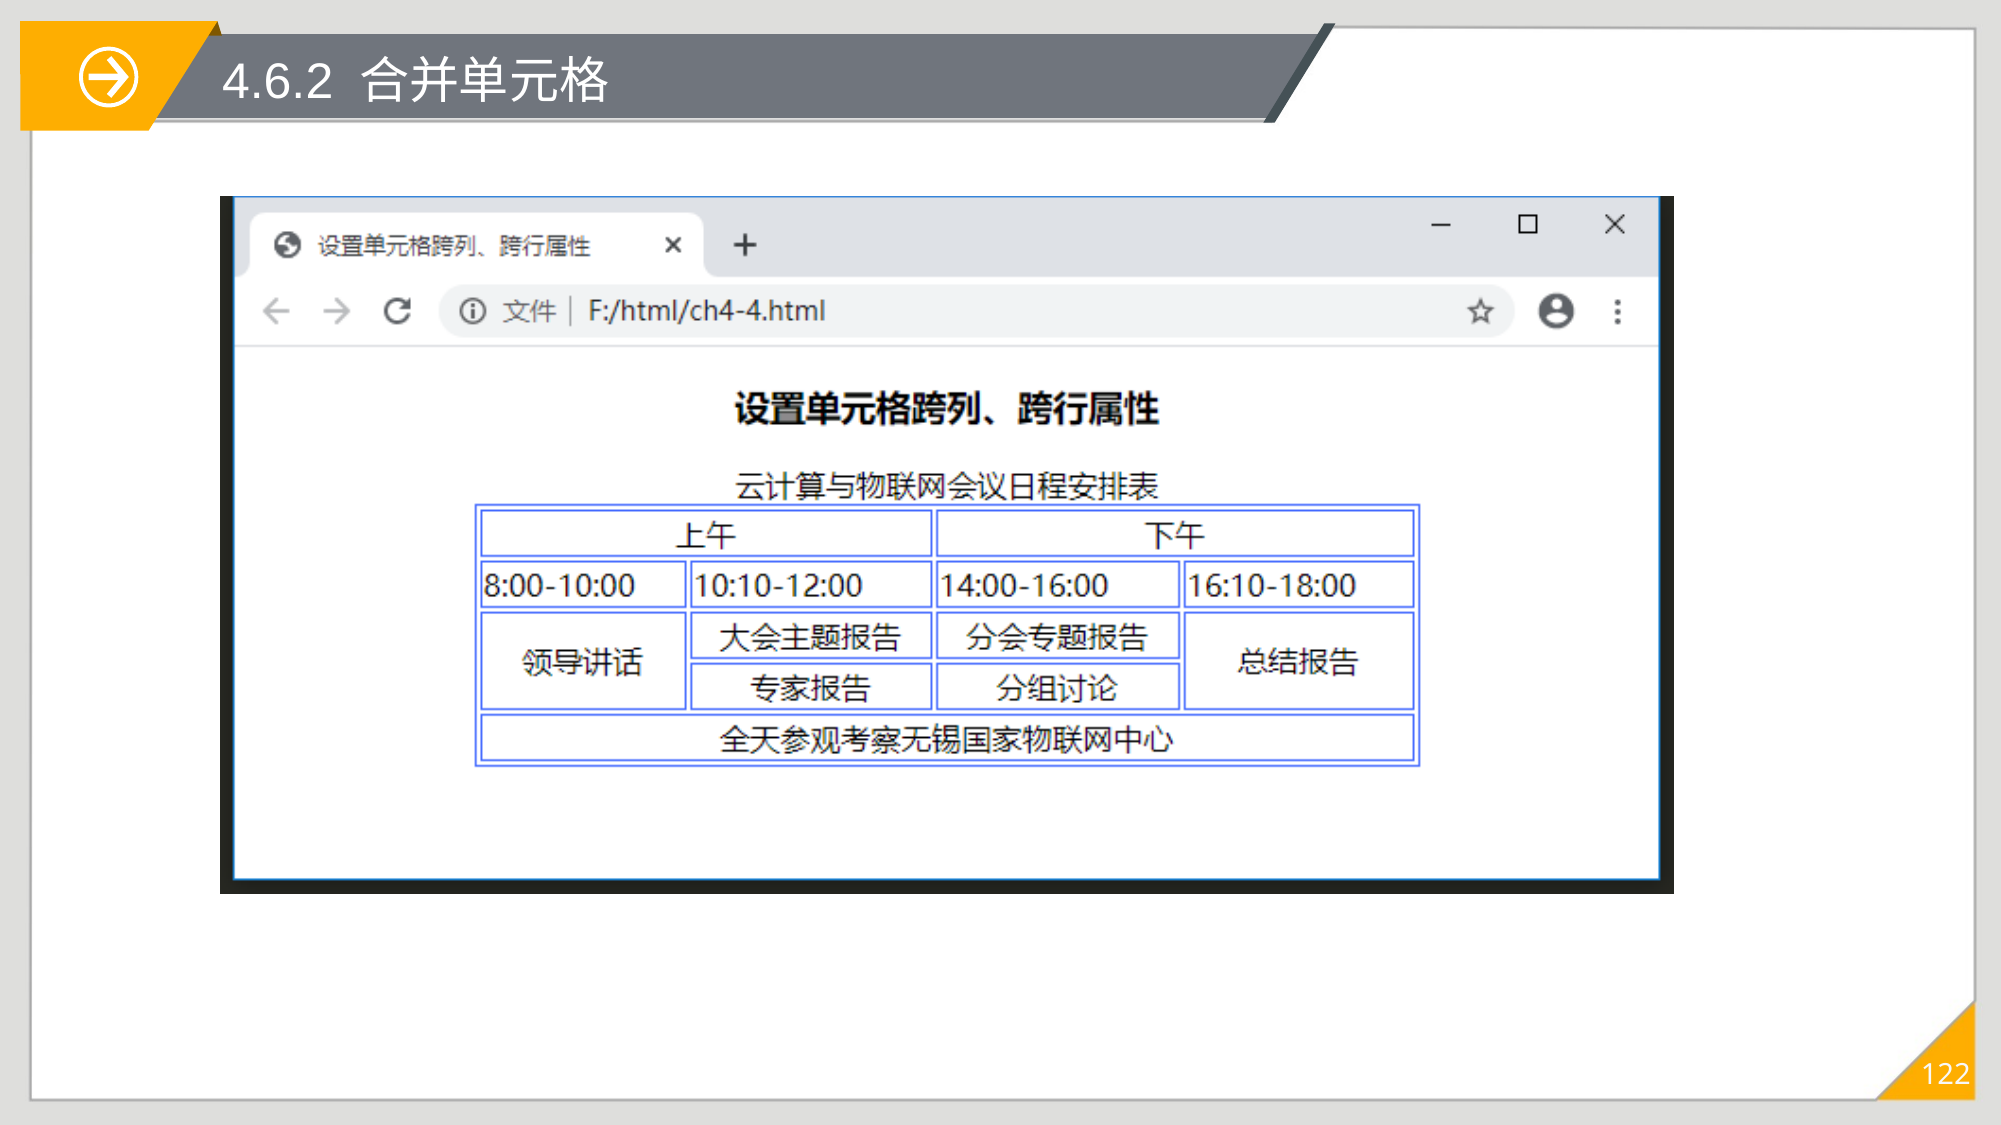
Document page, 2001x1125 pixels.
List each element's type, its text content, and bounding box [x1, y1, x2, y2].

title 4.6.2 合并单元格 [206, 26, 1792, 131]
picture [0, 0, 2001, 1125]
